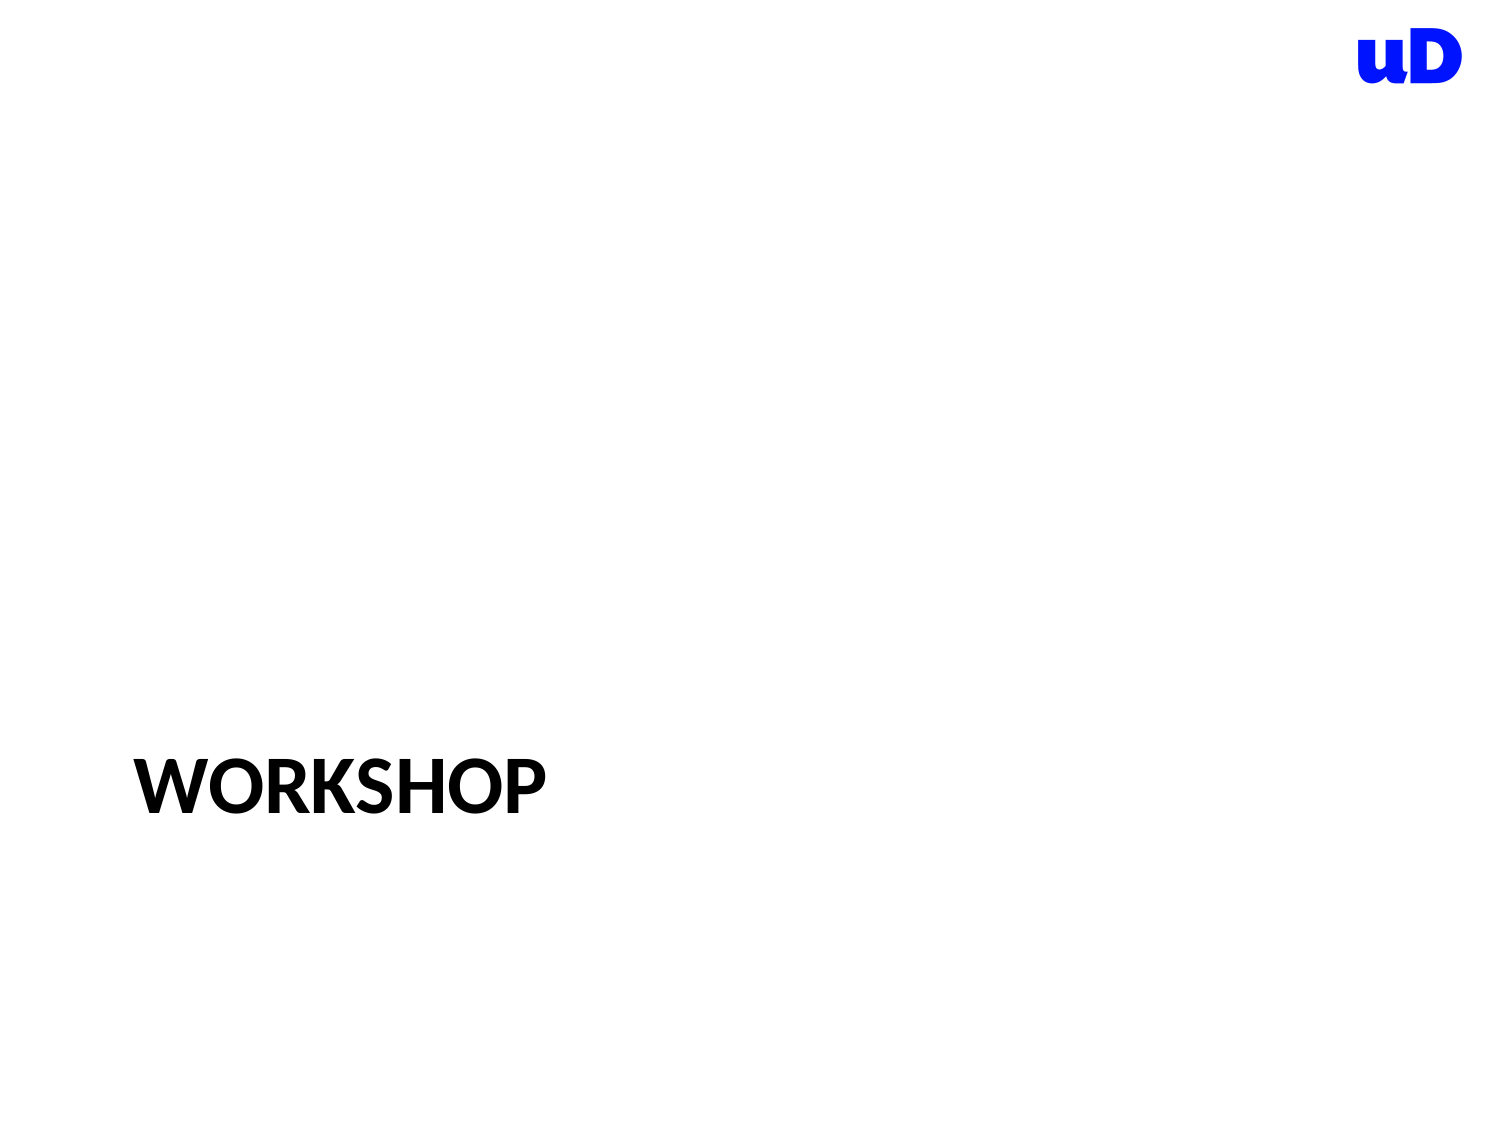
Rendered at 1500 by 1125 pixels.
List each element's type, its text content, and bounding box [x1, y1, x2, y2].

picture [1321, 0, 1500, 112]
title workshop [118, 722, 1394, 947]
